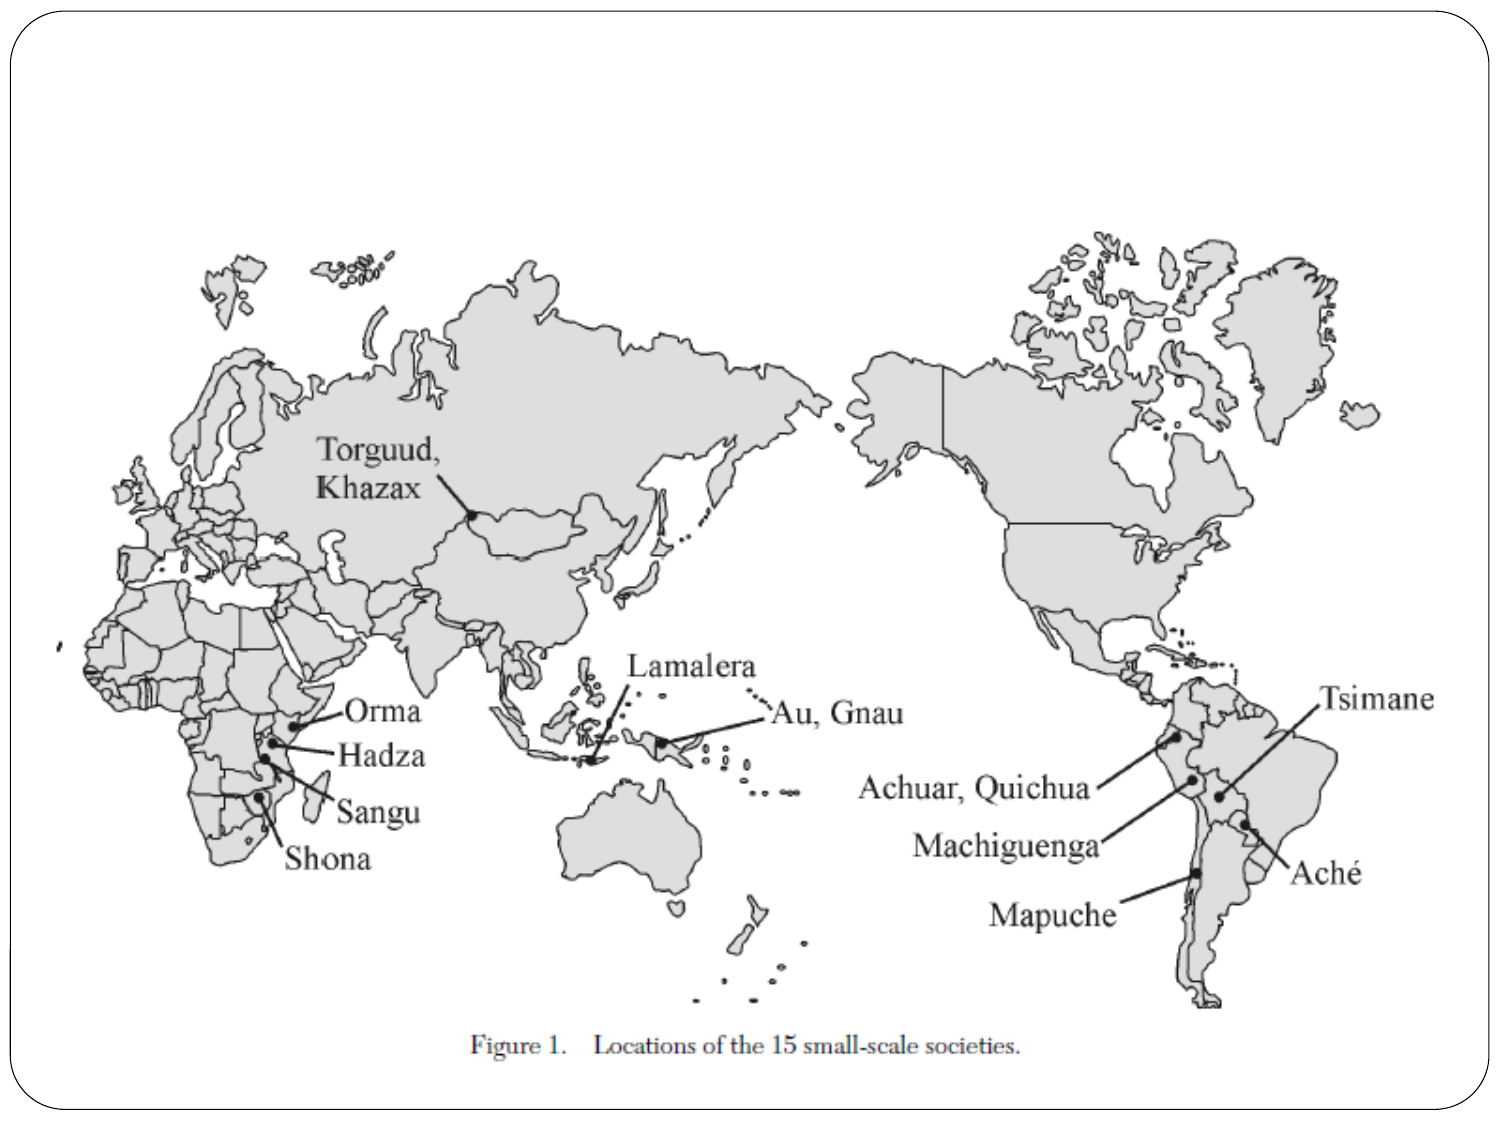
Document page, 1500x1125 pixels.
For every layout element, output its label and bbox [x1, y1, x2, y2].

list [29, 188, 1480, 1071]
